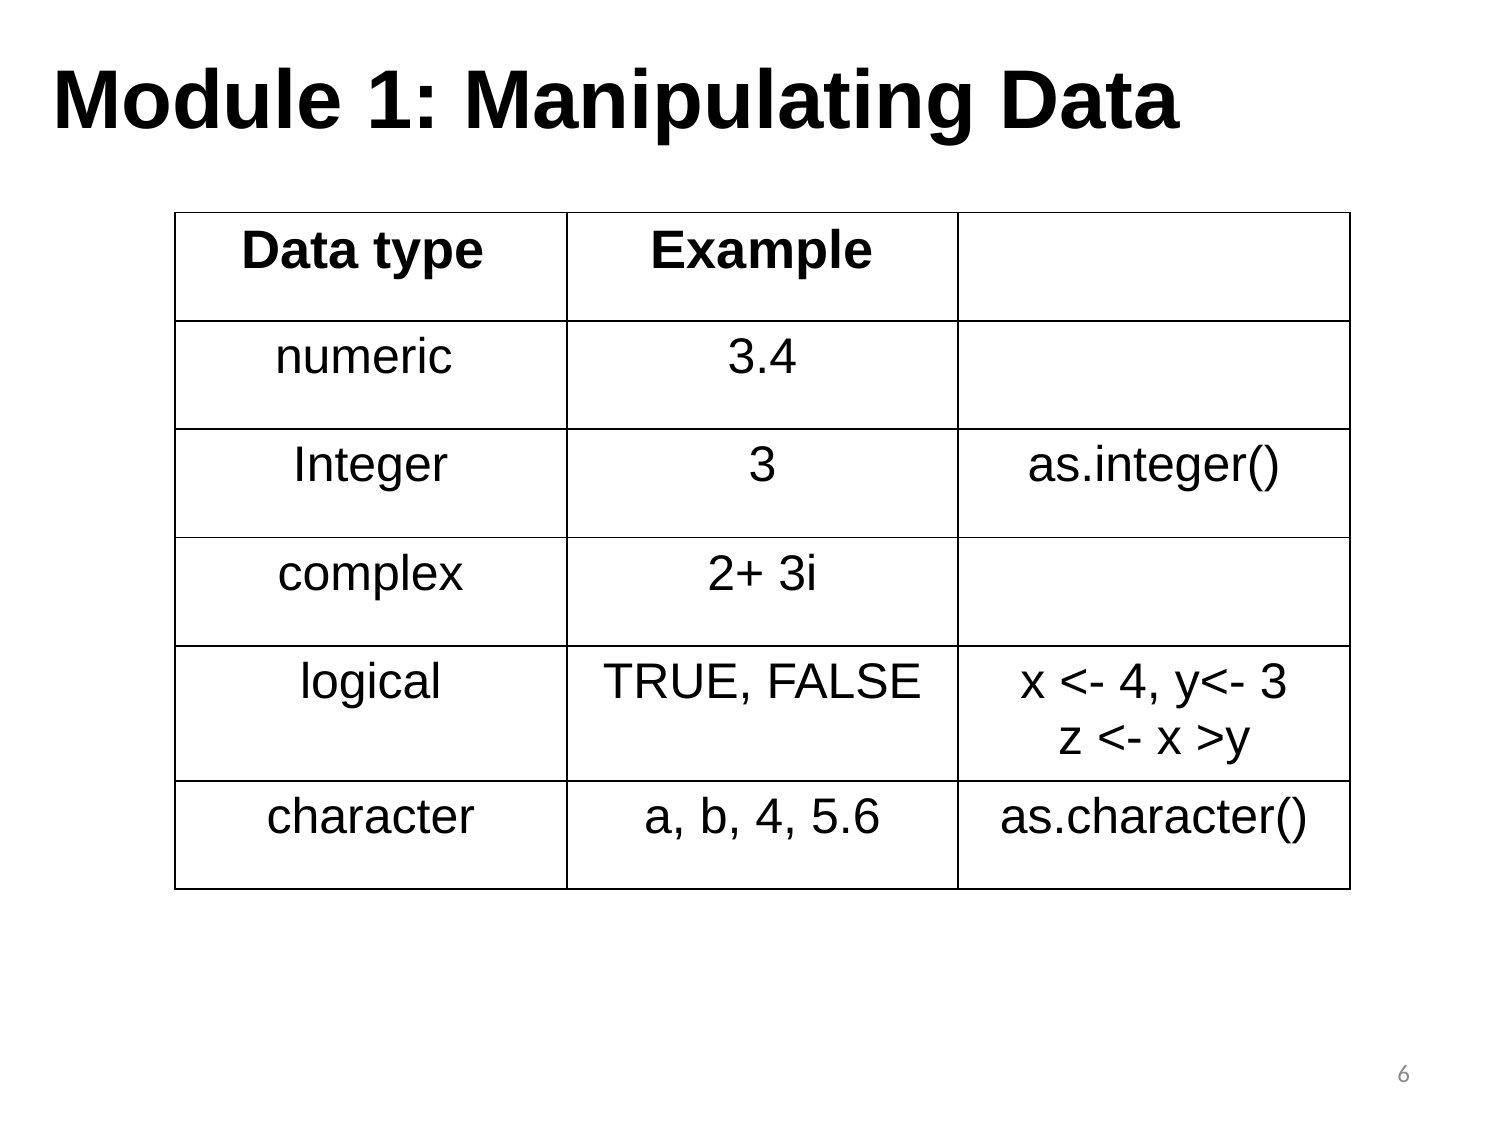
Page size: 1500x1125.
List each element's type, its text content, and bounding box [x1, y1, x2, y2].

table_cell logical [176, 647, 566, 780]
table_cell as.integer() [959, 430, 1349, 537]
table_cell x <- 4, y<- 3 z <- x >y [959, 647, 1349, 780]
table_cell 2+ 3i [568, 538, 957, 645]
table_cell 3.4 [568, 322, 957, 428]
table_cell [959, 322, 1349, 428]
table_cell character [176, 782, 566, 888]
table_cell 3 [568, 430, 957, 537]
table_cell TRUE, FALSE [568, 647, 957, 780]
table_header Data type [176, 213, 566, 320]
text_box Module 1: Manipulating Data [37, 37, 1400, 153]
table_cell a, b, 4, 5.6 [568, 782, 957, 888]
table_cell Integer [176, 430, 566, 537]
table_cell [959, 538, 1349, 645]
slide_number 6 [1074, 1042, 1425, 1103]
table_header [959, 213, 1349, 320]
table_cell complex [176, 538, 566, 645]
table_cell numeric [176, 322, 566, 428]
table_header Example [568, 213, 957, 320]
table_cell as.character() [959, 782, 1349, 888]
